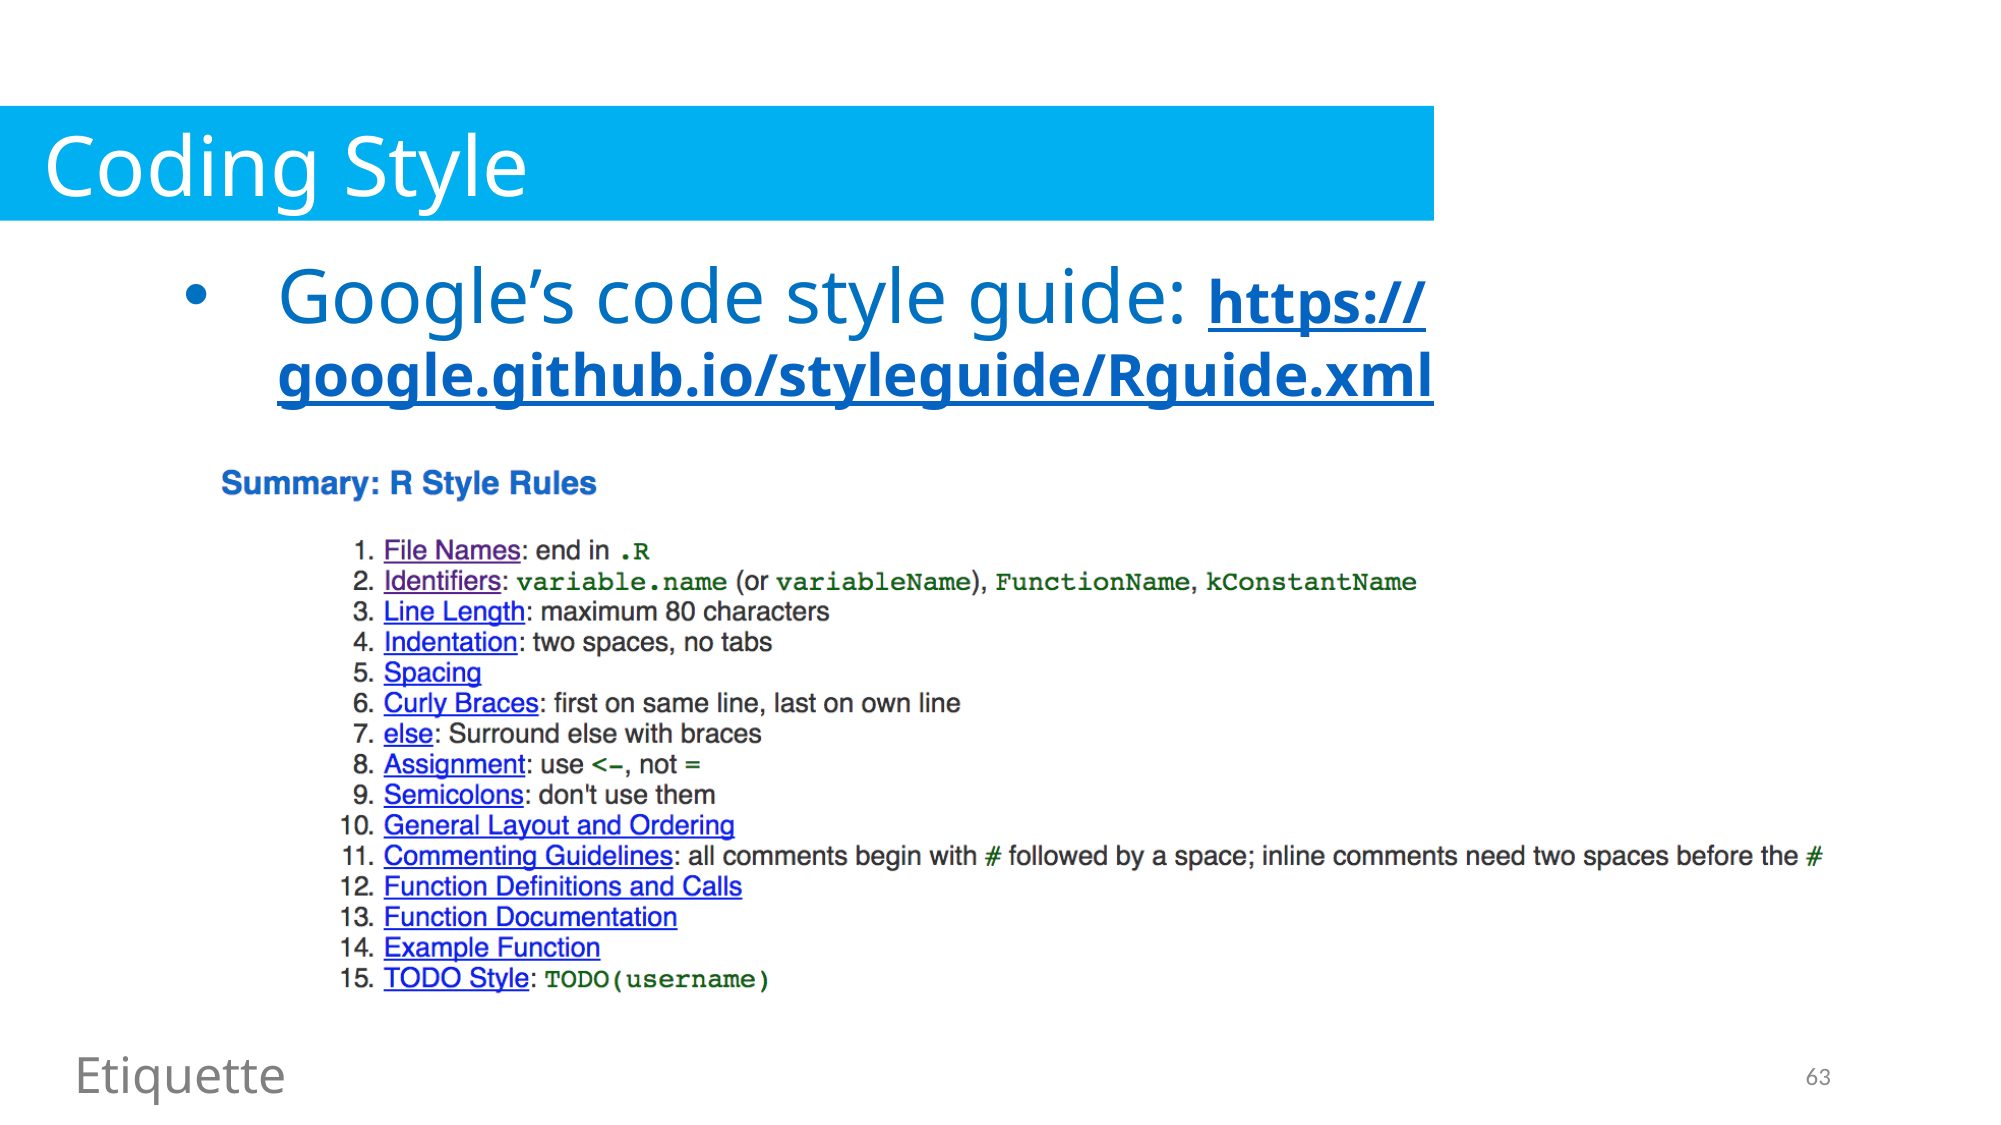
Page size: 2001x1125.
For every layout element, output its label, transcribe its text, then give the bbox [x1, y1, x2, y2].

slide_number 63 [1529, 1045, 1847, 1106]
picture [168, 423, 1942, 1030]
text_box Etiquette [59, 1036, 1529, 1111]
text_box Google’s code style guide: https://google.github.io/styleguide/Rguide.xml [168, 241, 1940, 423]
text_box Coding Style [0, 105, 1434, 221]
